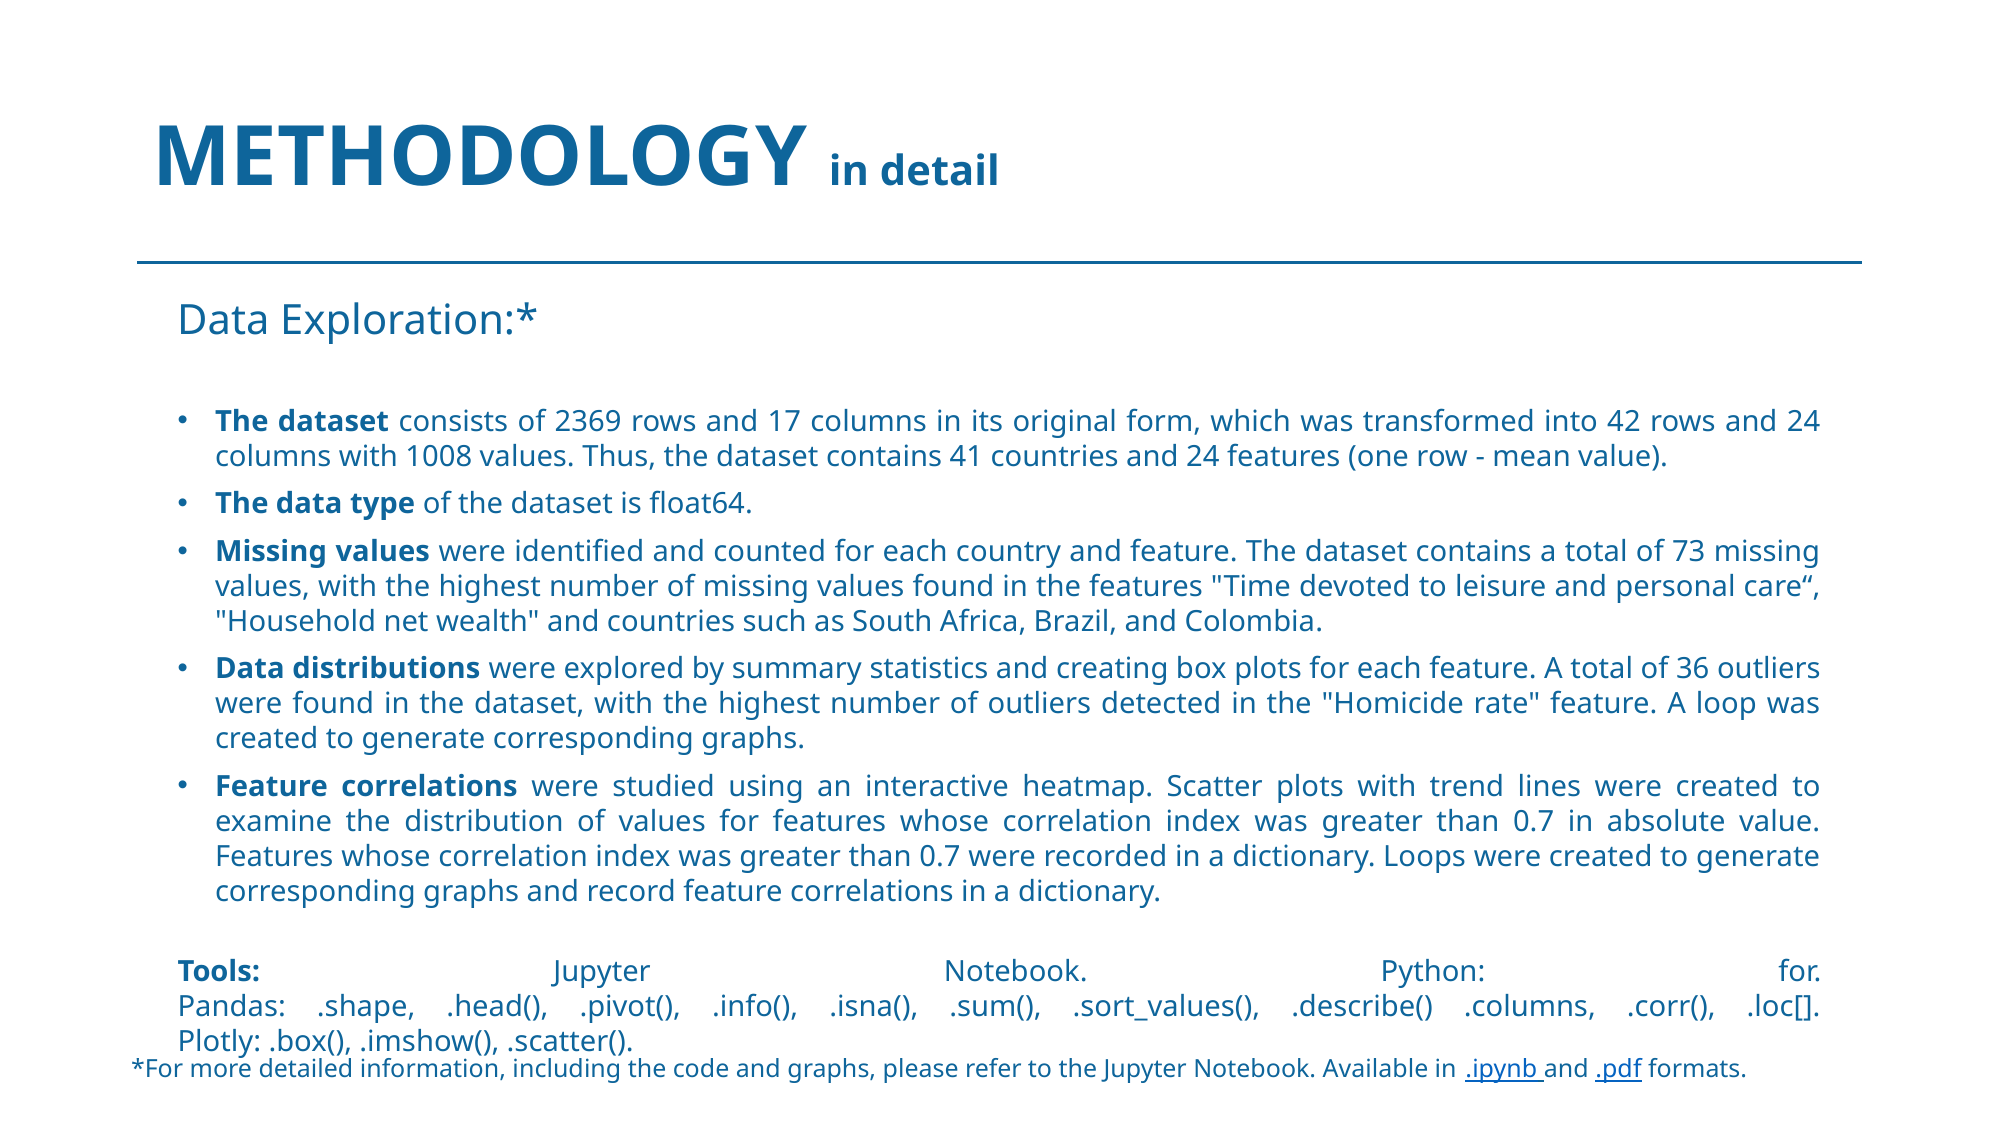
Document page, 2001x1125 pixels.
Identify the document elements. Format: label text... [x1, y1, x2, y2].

title METHODOLOGY in detail [137, 55, 1863, 262]
text_box The dataset consists of 2369 rows and 17 columns in its original form, which was transformed into 42 rows and 24 columns with 1008 values. Thus, the dataset contains 41 countries and 24 features (one row - mean value). The data type of the dataset is float64. Missing values were identified and counted for each country and feature. The dataset contains a total of 73 missing values, with the highest number of missing values found in the features "Time devoted to leisure and personal care“, "Household net wealth" and countries such as South Africa, Brazil, and Colombia. Data distributions were explored by summary statistics and creating box plots for each feature. A total of 36 outliers were found in the dataset, with the highest number of outliers detected in the "Homicide rate" feature. A loop was created to generate corresponding graphs. Feature correlations were studied using an interactive heatmap. Scatter plots with trend lines were created to examine the distribution of values for features whose correlation index was greater than 0.7 in absolute value. Features whose correlation index was greater than 0.7 were recorded in a dictionary. Loops were created to generate corresponding graphs and record feature correlations in a dictionary. Tools: Jupyter Notebook. Python: for. Pandas: .shape, .head(), .pivot(), .info(), .isna(), .sum(), .sort_values(), .describe() .columns, .corr(), .loc[]. Plotly: .box(), .imshow(), .scatter(). [162, 363, 1837, 1038]
text_box *For more detailed information, including the code and graphs, please refer to the Jupyter Notebook. Available in .ipynb and .pdf formats. [116, 1045, 1763, 1095]
text_box Data Exploration:* [162, 263, 1838, 363]
